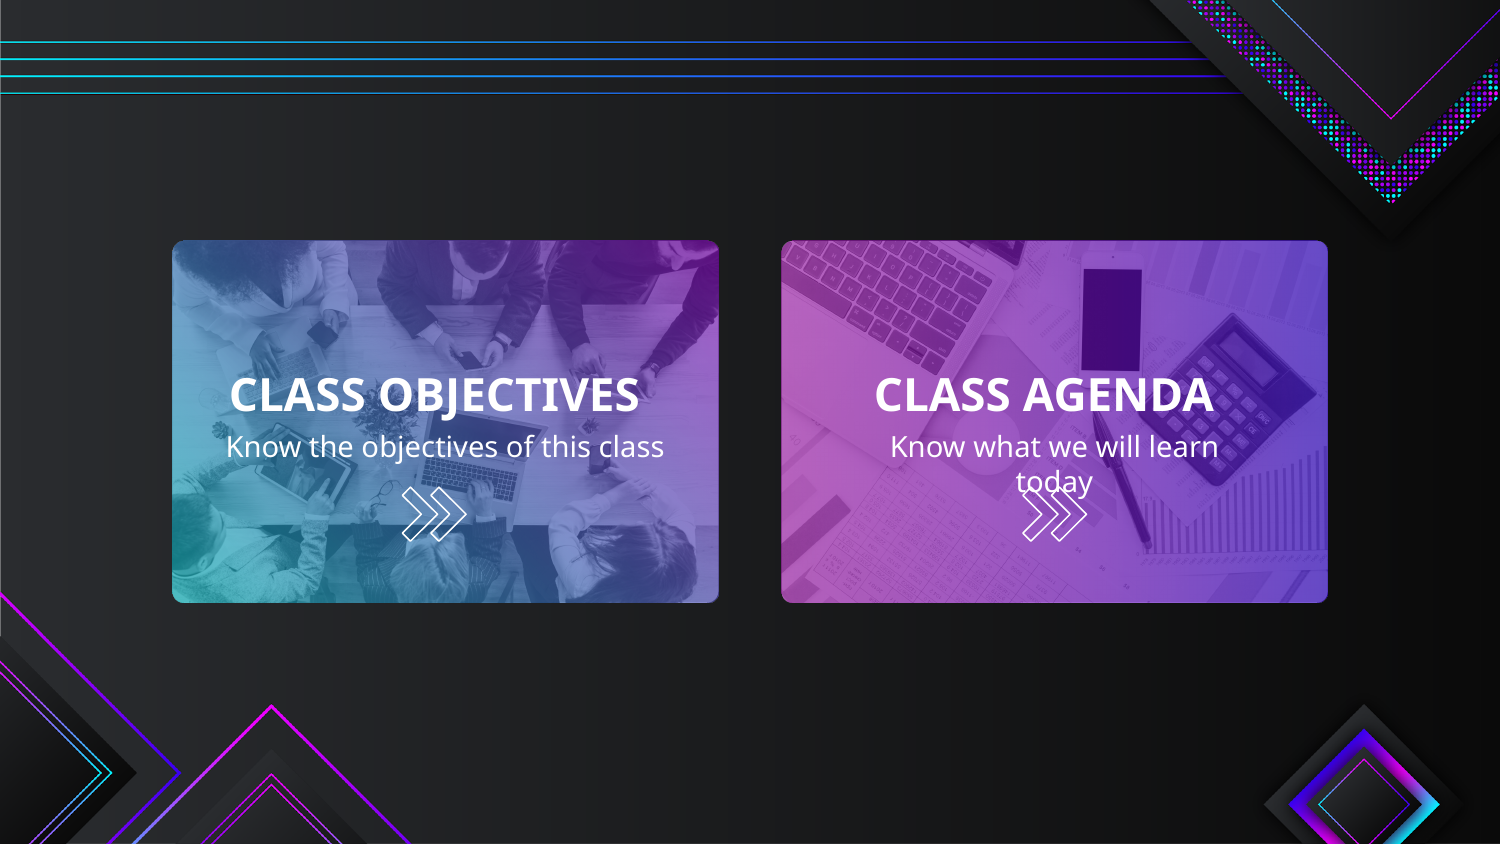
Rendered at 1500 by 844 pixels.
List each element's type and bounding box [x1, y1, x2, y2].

text_box [172, 240, 719, 603]
text_box [1022, 486, 1087, 542]
text_box [402, 486, 467, 542]
text_box [781, 240, 1328, 603]
picture [0, 0, 1500, 844]
